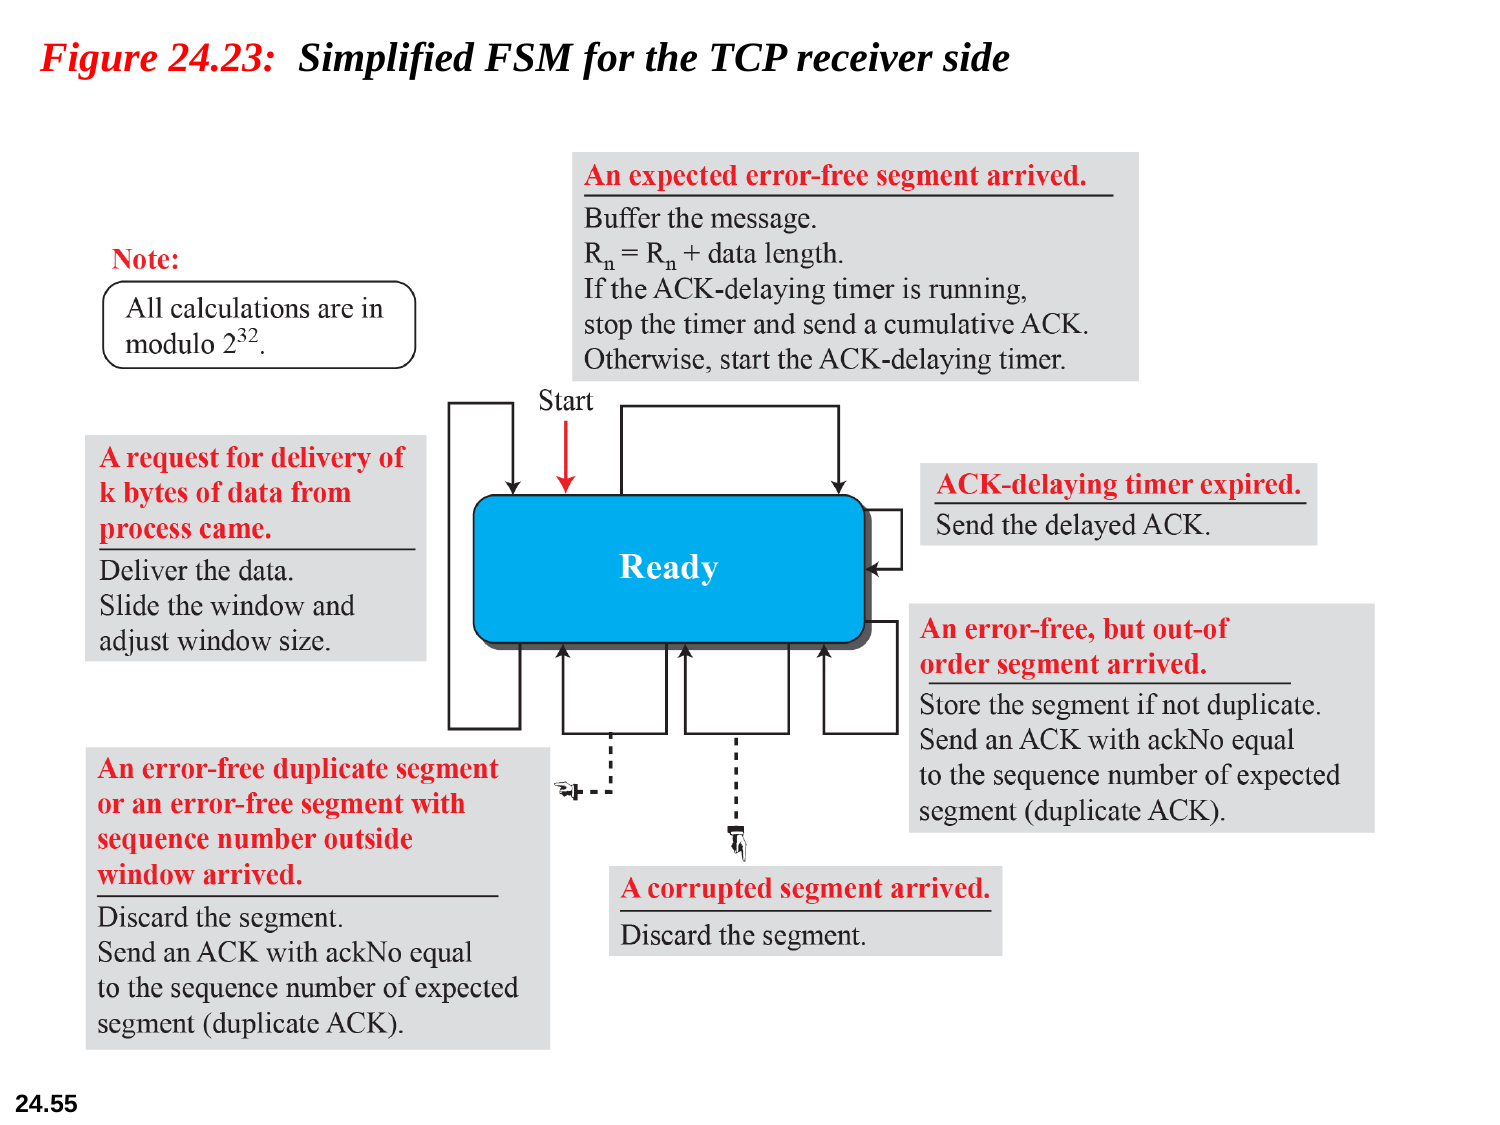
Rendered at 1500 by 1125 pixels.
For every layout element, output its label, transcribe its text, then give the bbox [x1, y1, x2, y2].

text_box Figure 24.23: Simplified FSM for the TCP receiver side [24, 22, 1363, 87]
text_box 24.55 [0, 1049, 313, 1125]
picture [85, 152, 1376, 1051]
